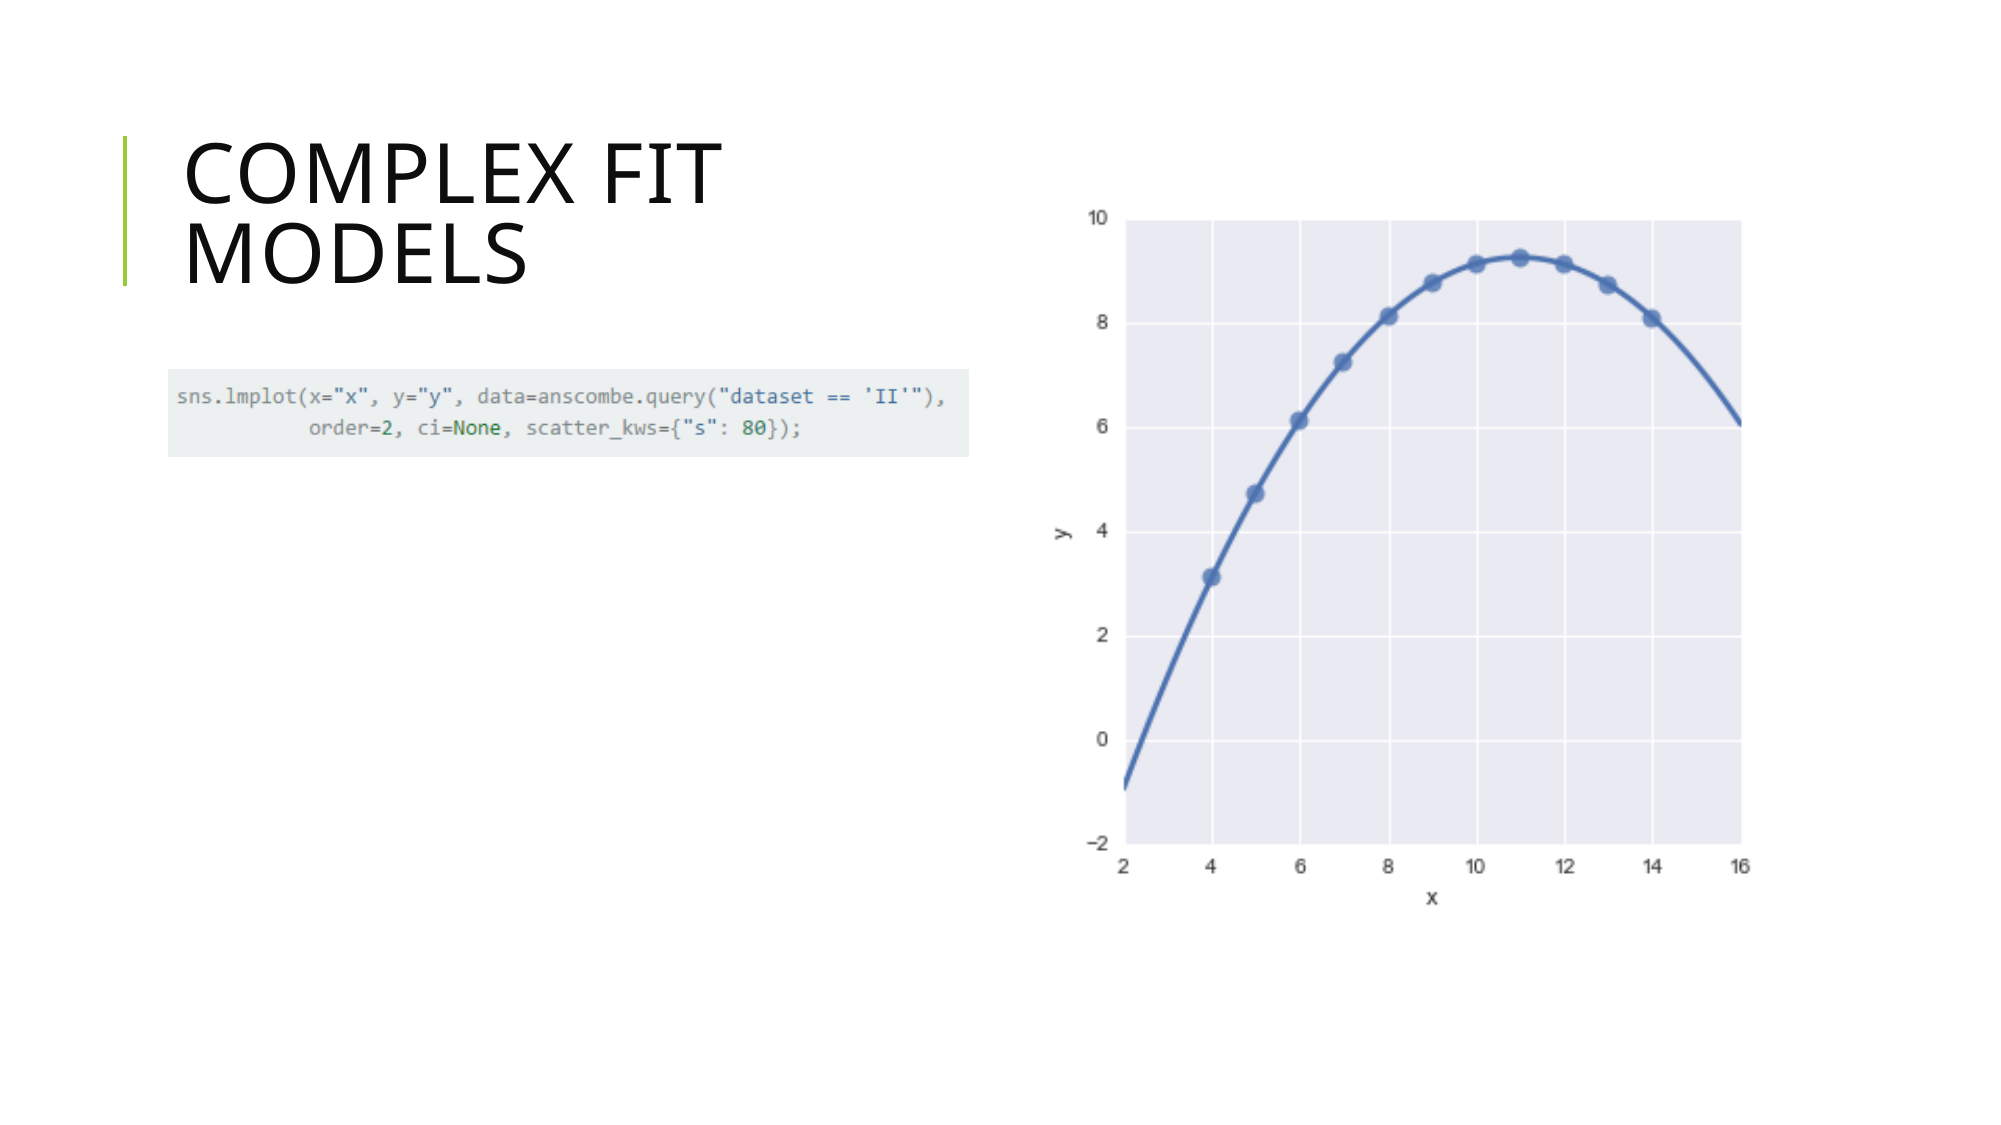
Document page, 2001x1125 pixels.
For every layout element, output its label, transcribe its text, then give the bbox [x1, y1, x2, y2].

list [1039, 196, 1768, 925]
picture [168, 368, 969, 457]
title Complex fit models [168, 77, 888, 363]
